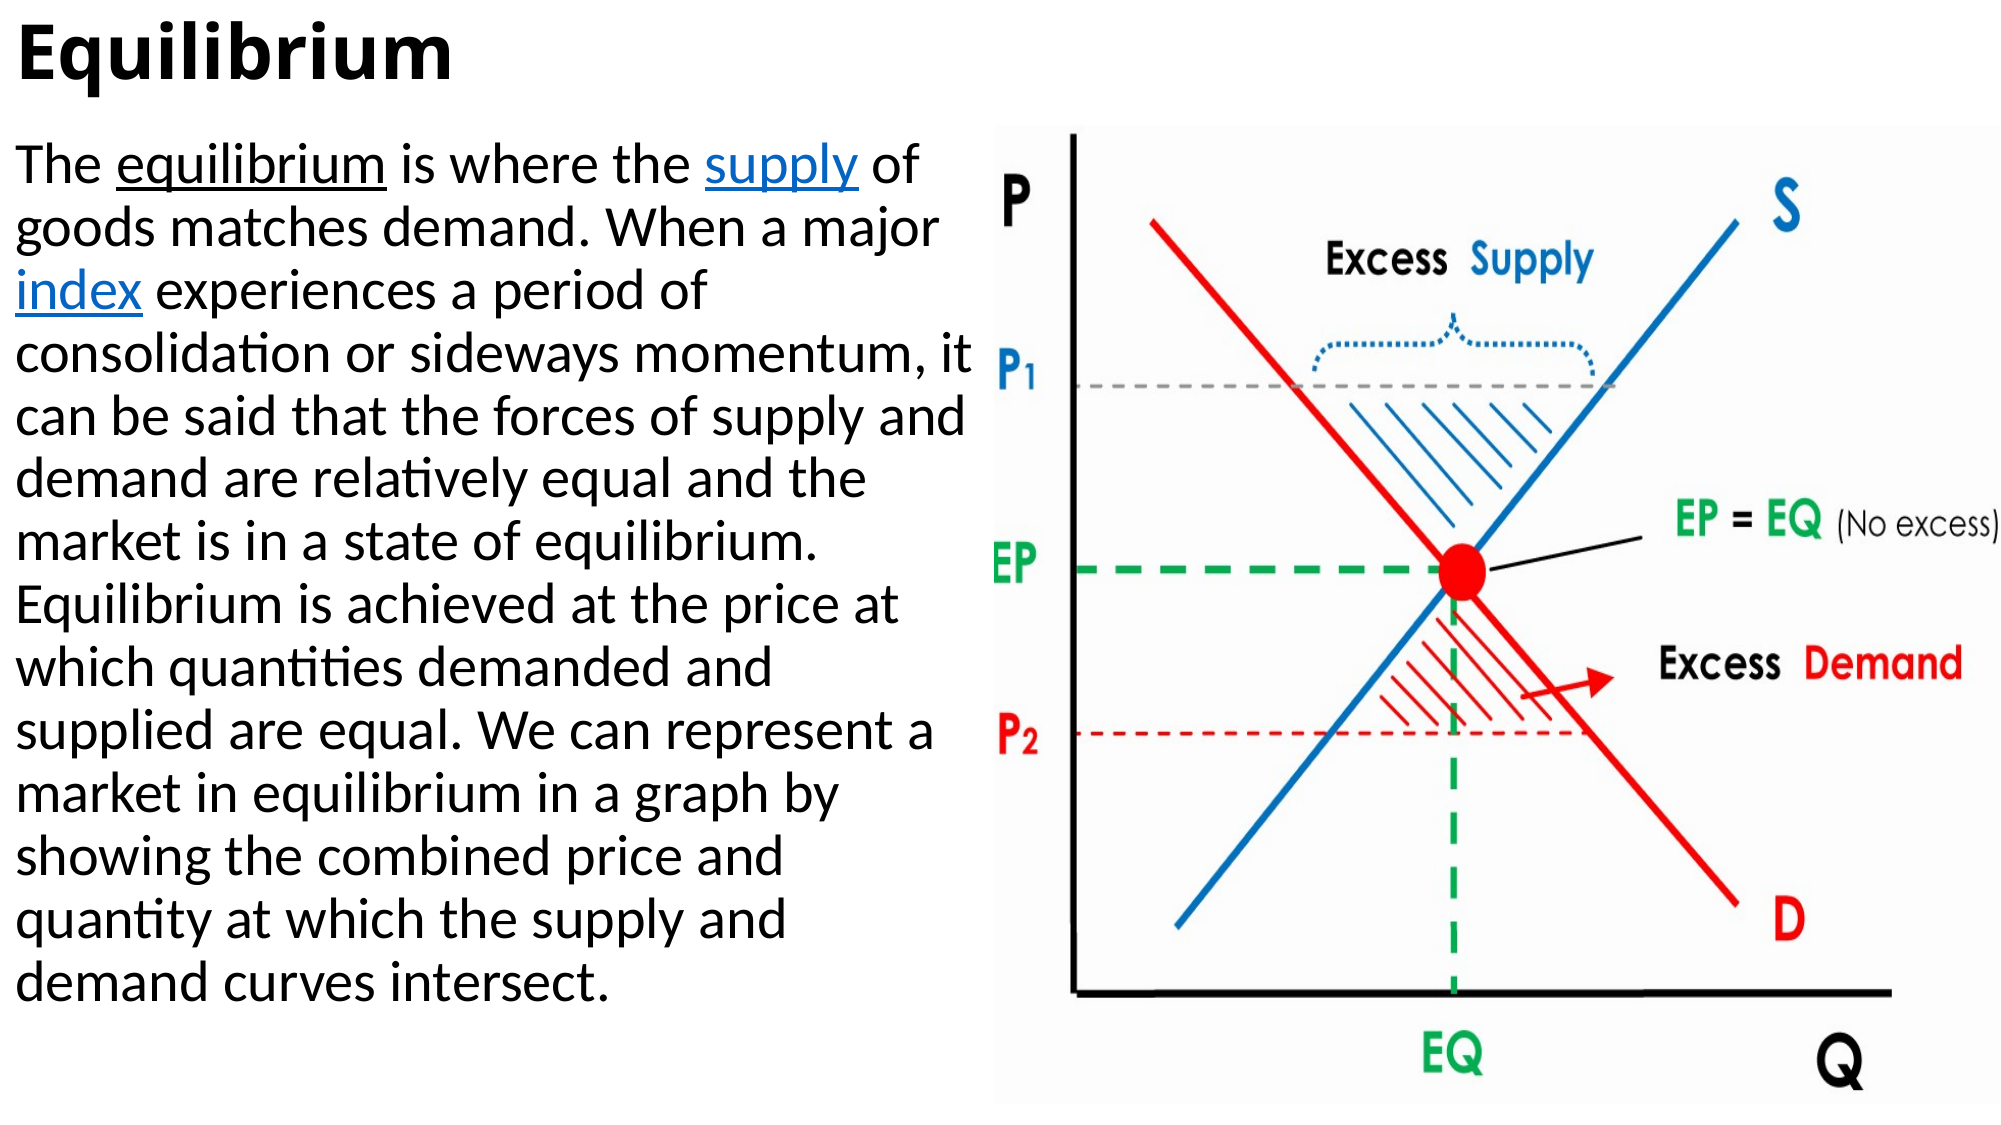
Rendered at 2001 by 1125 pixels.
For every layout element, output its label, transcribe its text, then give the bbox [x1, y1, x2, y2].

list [993, 125, 2000, 1104]
title Equilibrium [0, 0, 473, 125]
list The equilibrium is where the supply of goods matches demand. When a major index experiences a period of consolidation or sideways momentum, it can be said that the forces of supply and demand are relatively equal and the market is in a state of equilibrium. Equilibrium is achieved at the price at which quantities demanded and supplied are equal. We can represent a market in equilibrium in a graph by showing the combined price and quantity at which the supply and demand curves intersect. [0, 125, 994, 1125]
